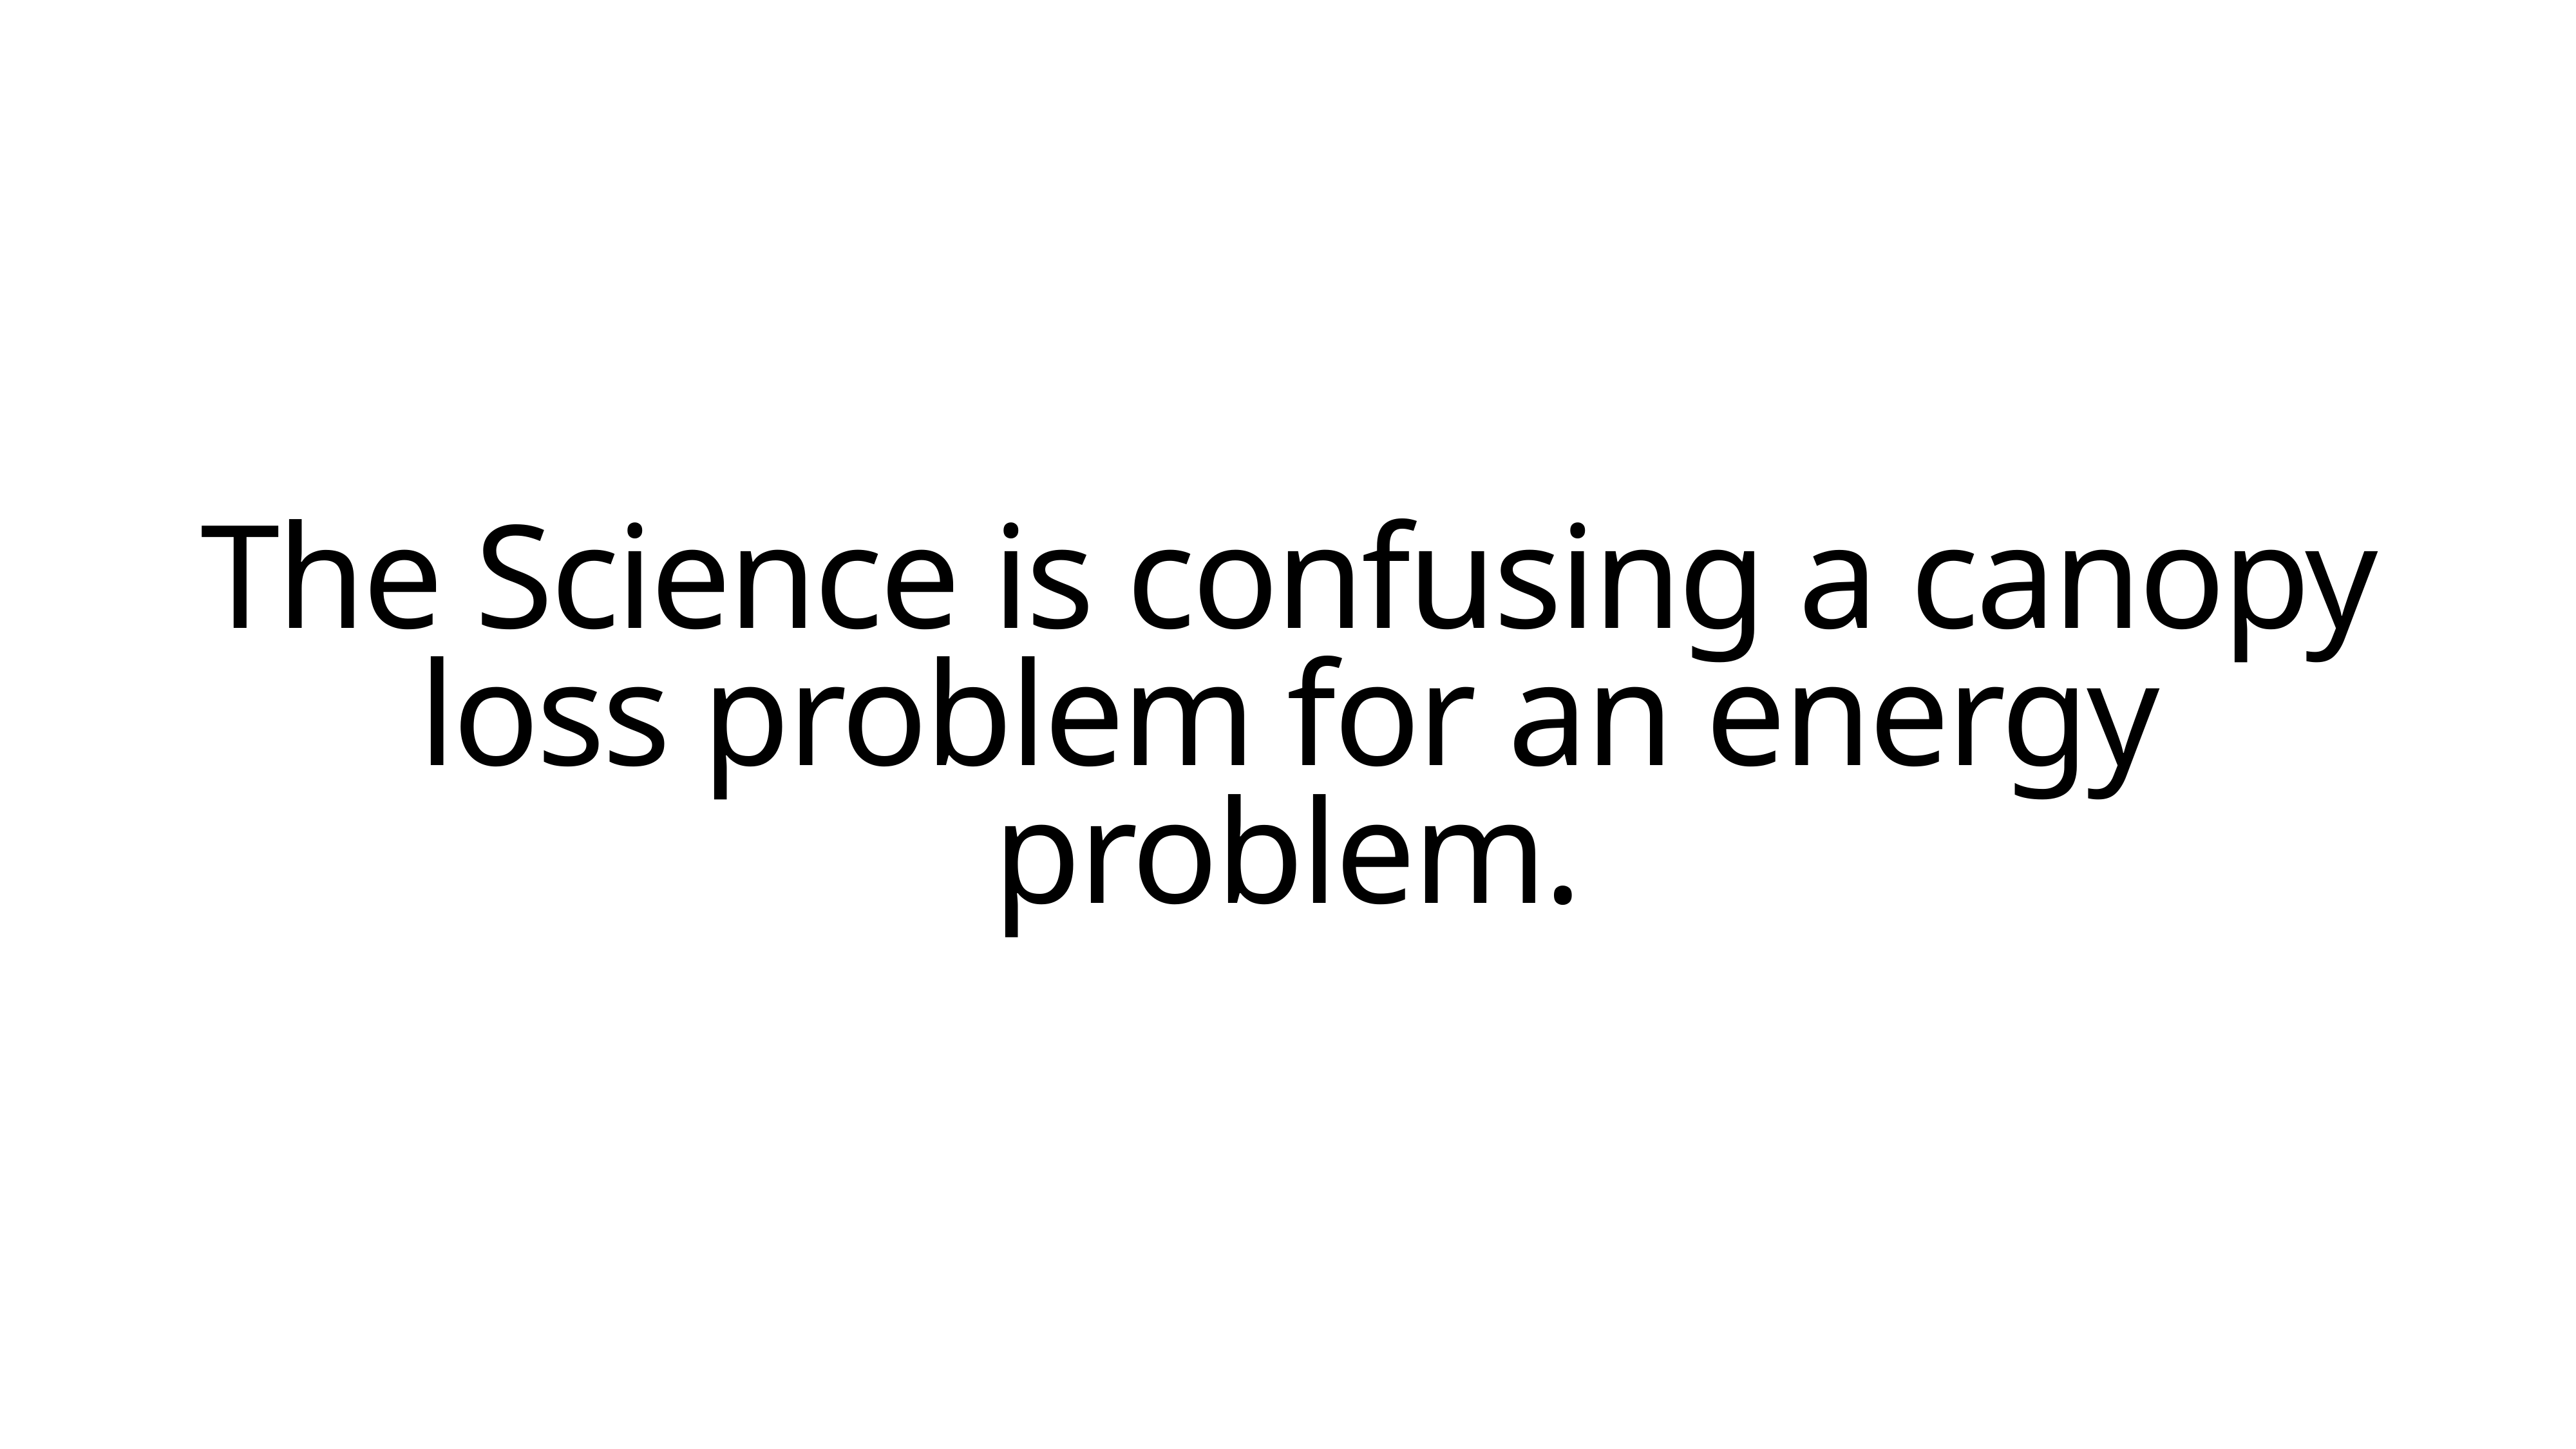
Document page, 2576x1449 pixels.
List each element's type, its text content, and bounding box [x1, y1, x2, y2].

list The Science is confusing a canopy loss problem for an energy problem. [127, 519, 2449, 930]
